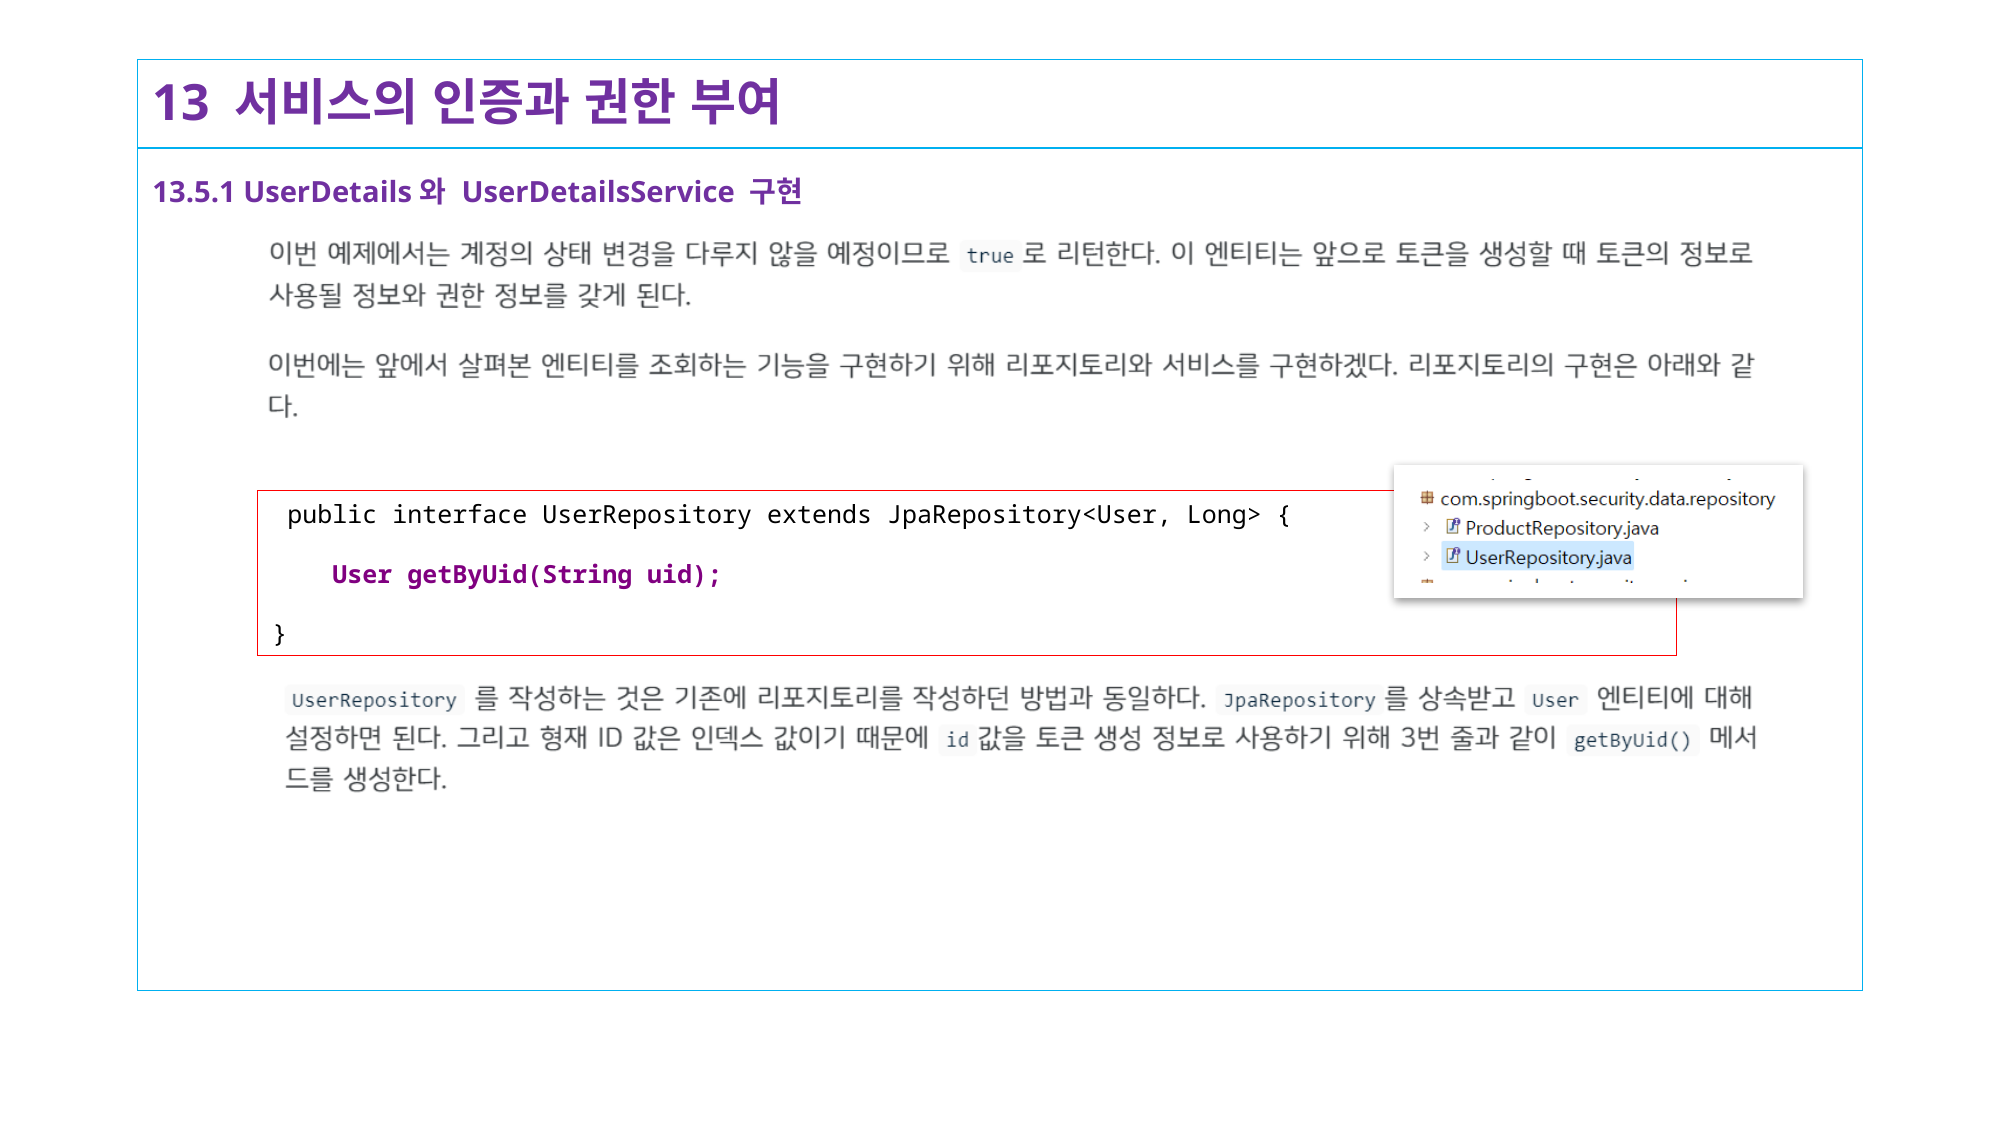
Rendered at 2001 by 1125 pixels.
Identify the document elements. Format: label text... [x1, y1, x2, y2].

list 13.5.1 UserDetails와 UserDetailsService 구현 [137, 148, 1863, 991]
text_box public interface UserRepository extends JpaRepository<User, Long> { User getByUid(String uid); } [257, 490, 1677, 656]
title 13 서비스의 인증과 권한 부여 [137, 59, 1863, 148]
picture [271, 667, 1783, 809]
picture [257, 227, 1764, 321]
picture [257, 334, 1764, 437]
picture [1408, 479, 1789, 584]
